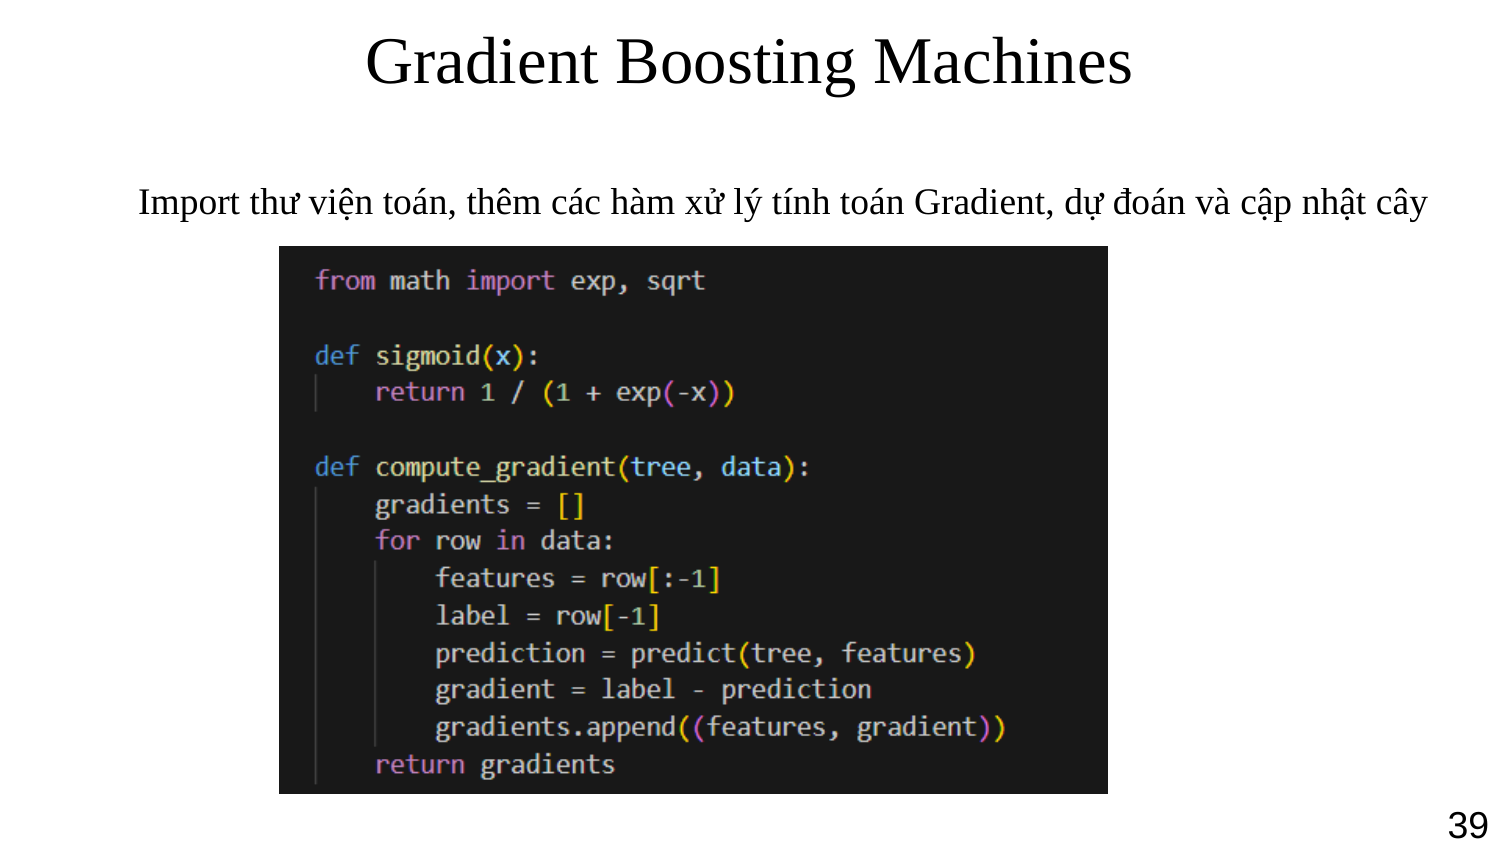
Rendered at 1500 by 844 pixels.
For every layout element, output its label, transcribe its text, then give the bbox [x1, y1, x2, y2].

text_box 39 [1433, 793, 1500, 844]
picture [278, 246, 1108, 794]
text_box Import thư viện toán, thêm các hàm xử lý tính toán Gradient, dự đoán và cập nhật cây [123, 169, 1446, 230]
title Gradient Boosting Machines [75, 17, 1425, 97]
